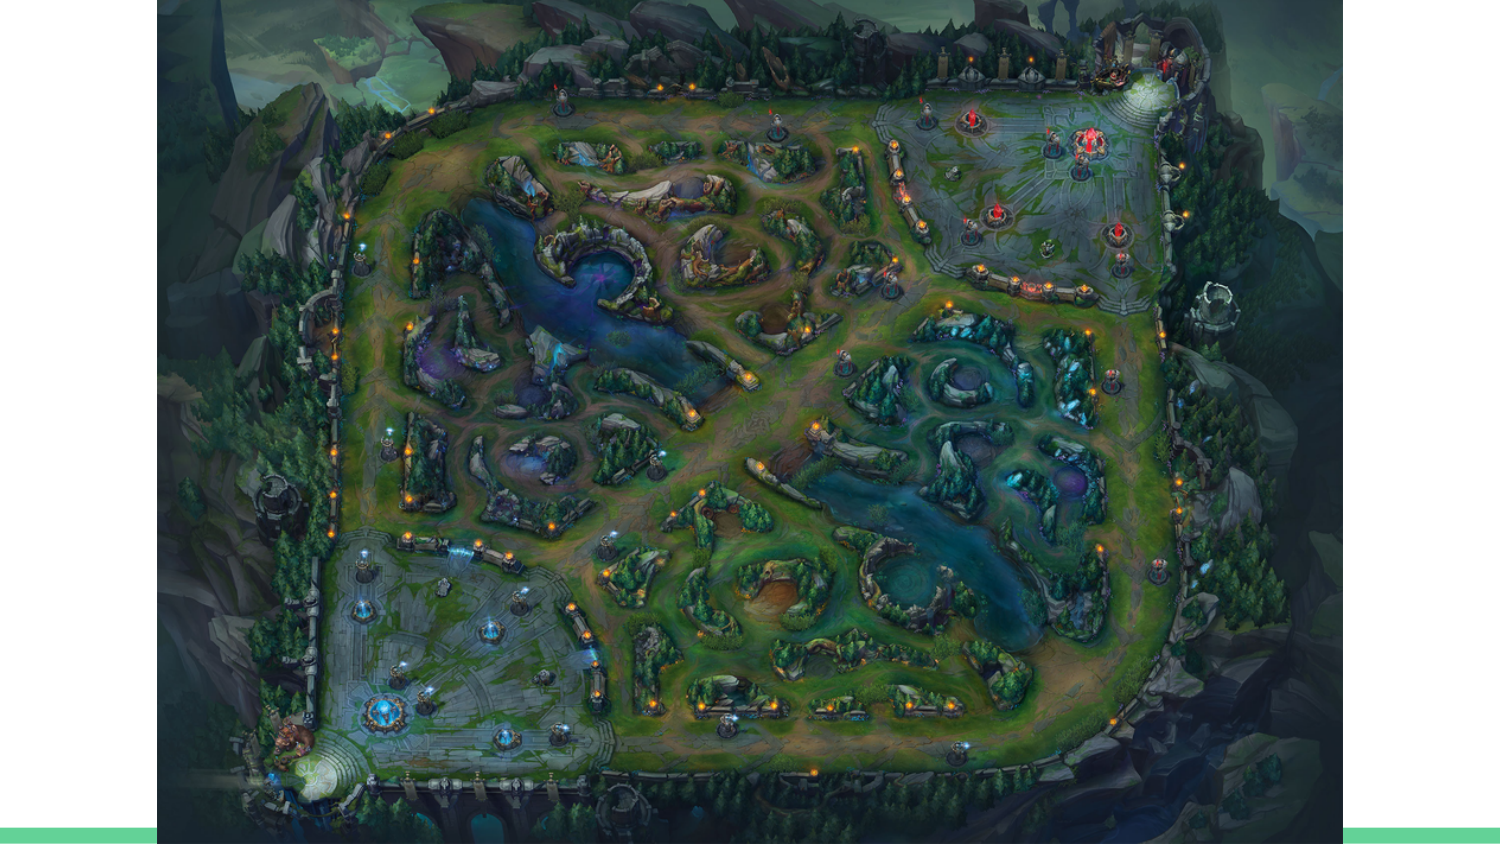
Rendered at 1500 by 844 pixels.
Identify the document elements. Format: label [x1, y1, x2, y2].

picture [157, 0, 1343, 844]
